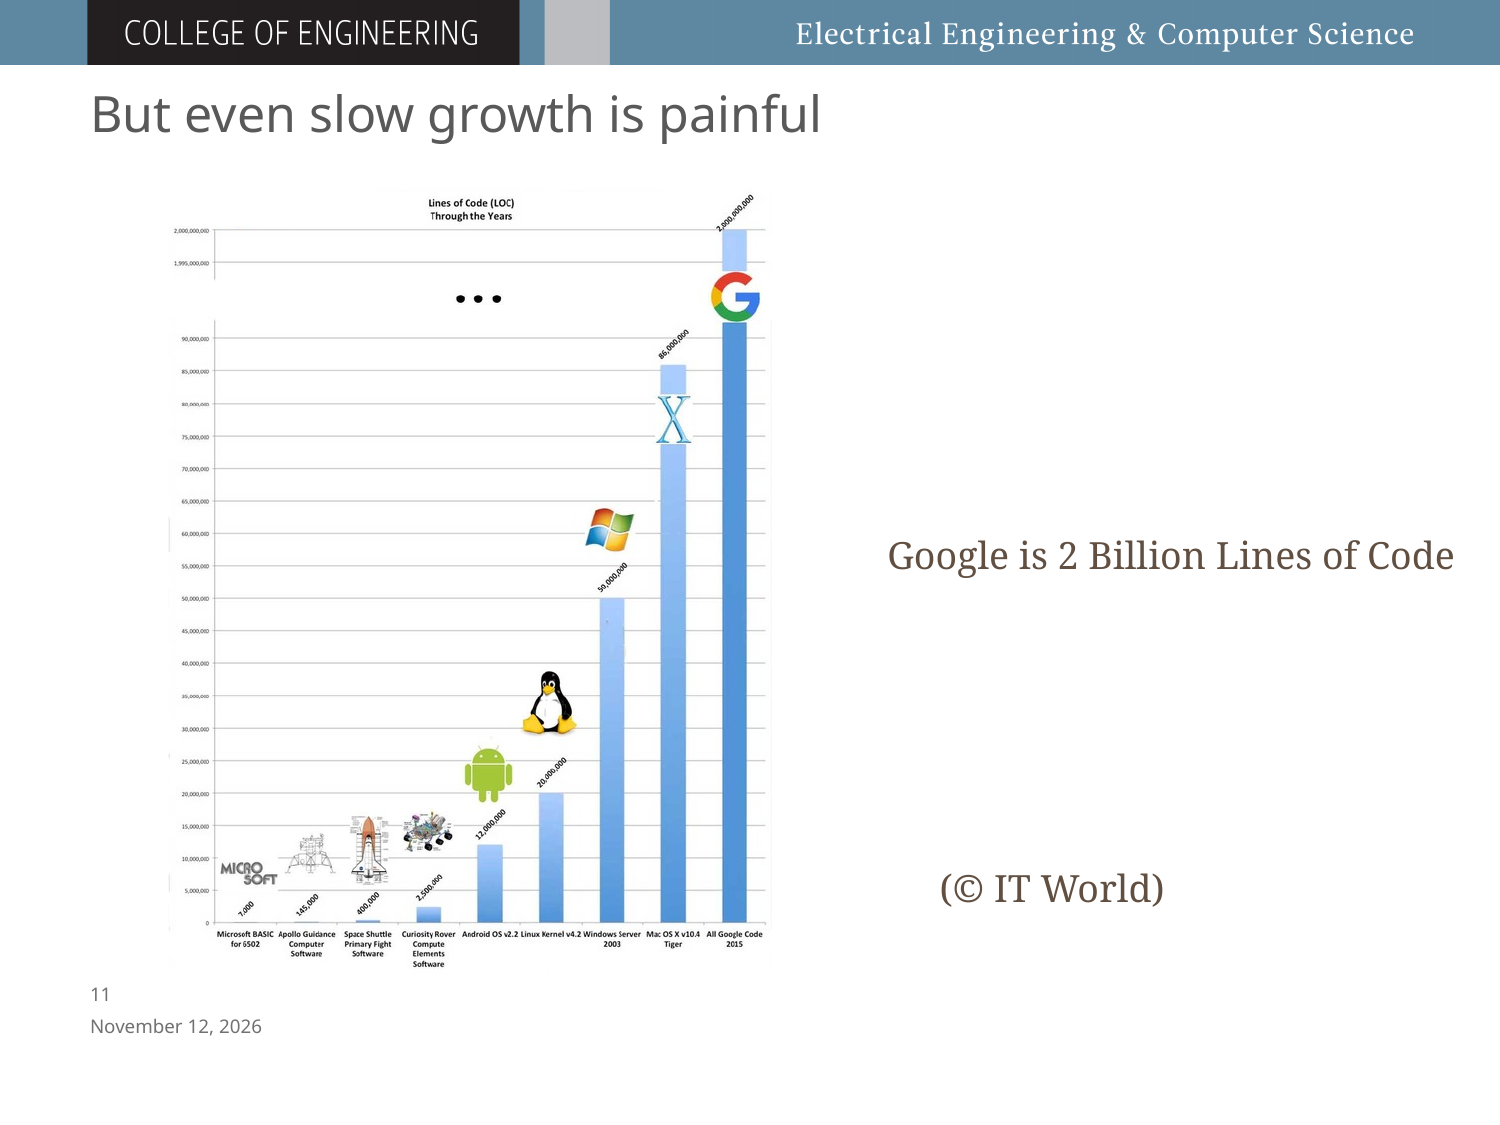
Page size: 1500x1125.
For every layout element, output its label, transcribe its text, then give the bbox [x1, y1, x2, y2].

text_box (© IT World) [989, 857, 1180, 918]
picture [0, 0, 1500, 65]
text_box Google is 2 Billion Lines of Code [989, 524, 1471, 585]
slide_number 10 [75, 982, 135, 1013]
title But even slow growth is painful [75, 75, 1425, 188]
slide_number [75, 1012, 375, 1043]
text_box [134, 165, 985, 984]
